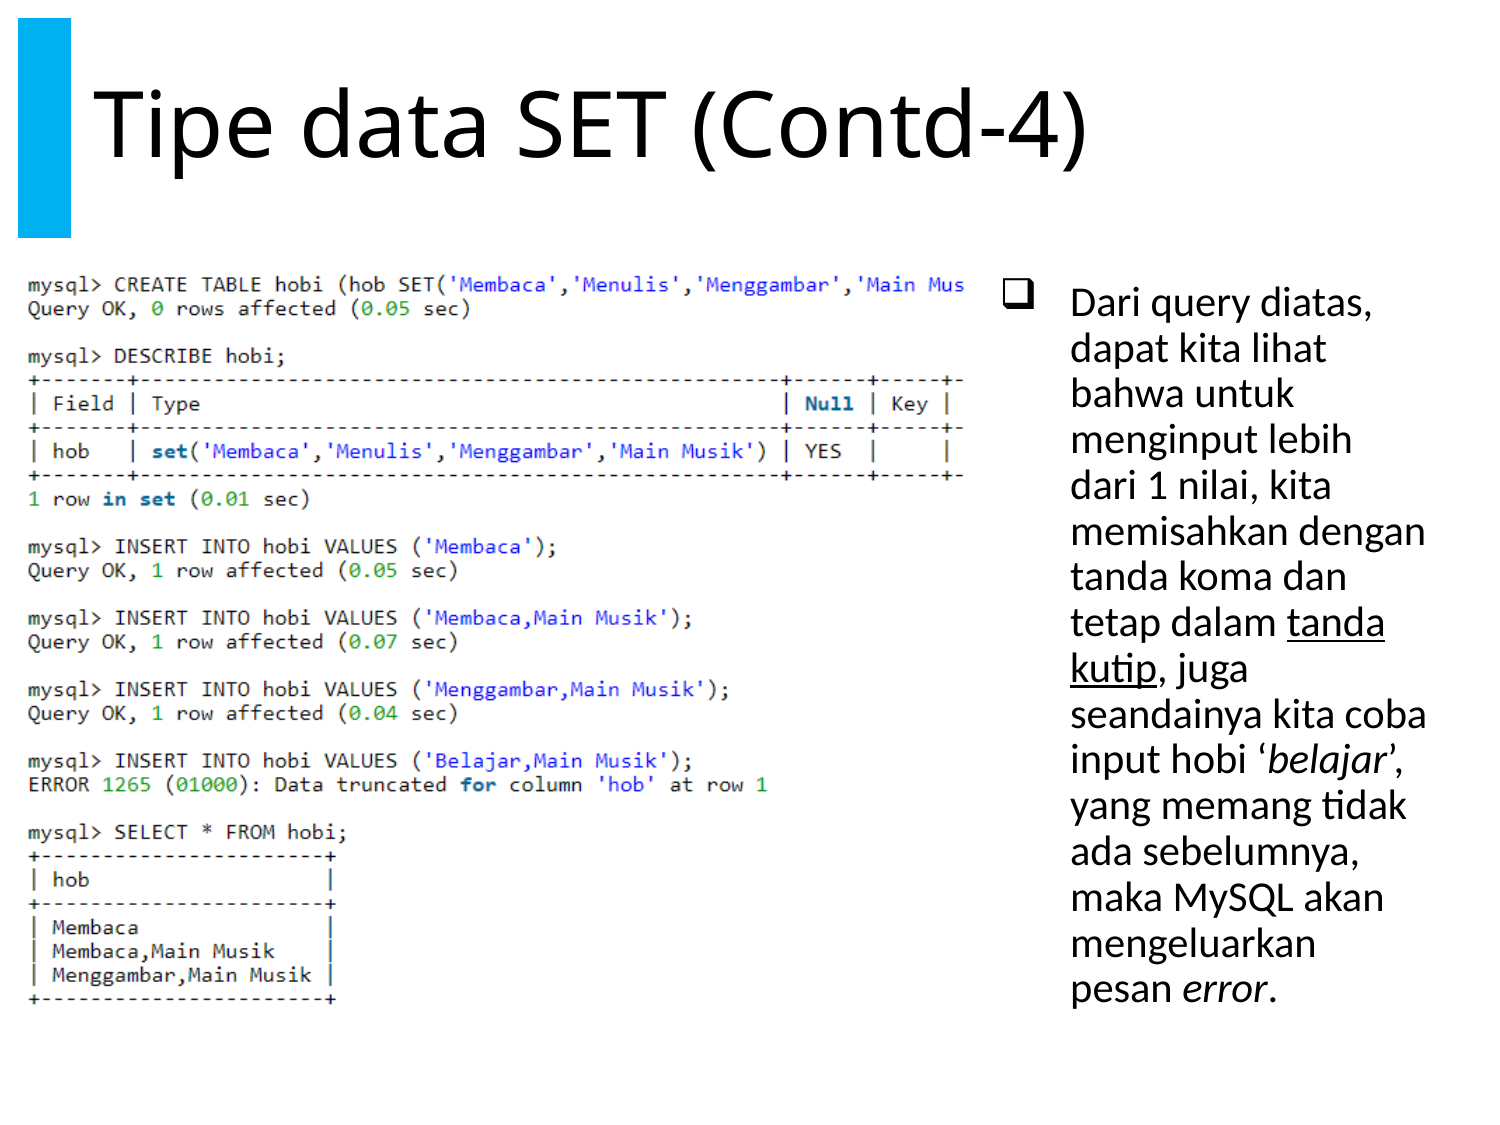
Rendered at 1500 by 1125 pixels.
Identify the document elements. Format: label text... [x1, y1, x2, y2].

title Tipe data SET (Contd-4) [78, 19, 1443, 237]
list Dari query diatas, dapat kita lihat bahwa untuk menginput lebih dari 1 nilai, kita memisahkan dengan tanda koma dan tetap dalam tanda kutip, juga seandainya kita coba input hobi ‘belajar’, yang memang tidak ada sebelumnya, maka MySQL akan mengeluarkan pesan error. [984, 272, 1443, 1070]
picture [19, 272, 985, 1010]
